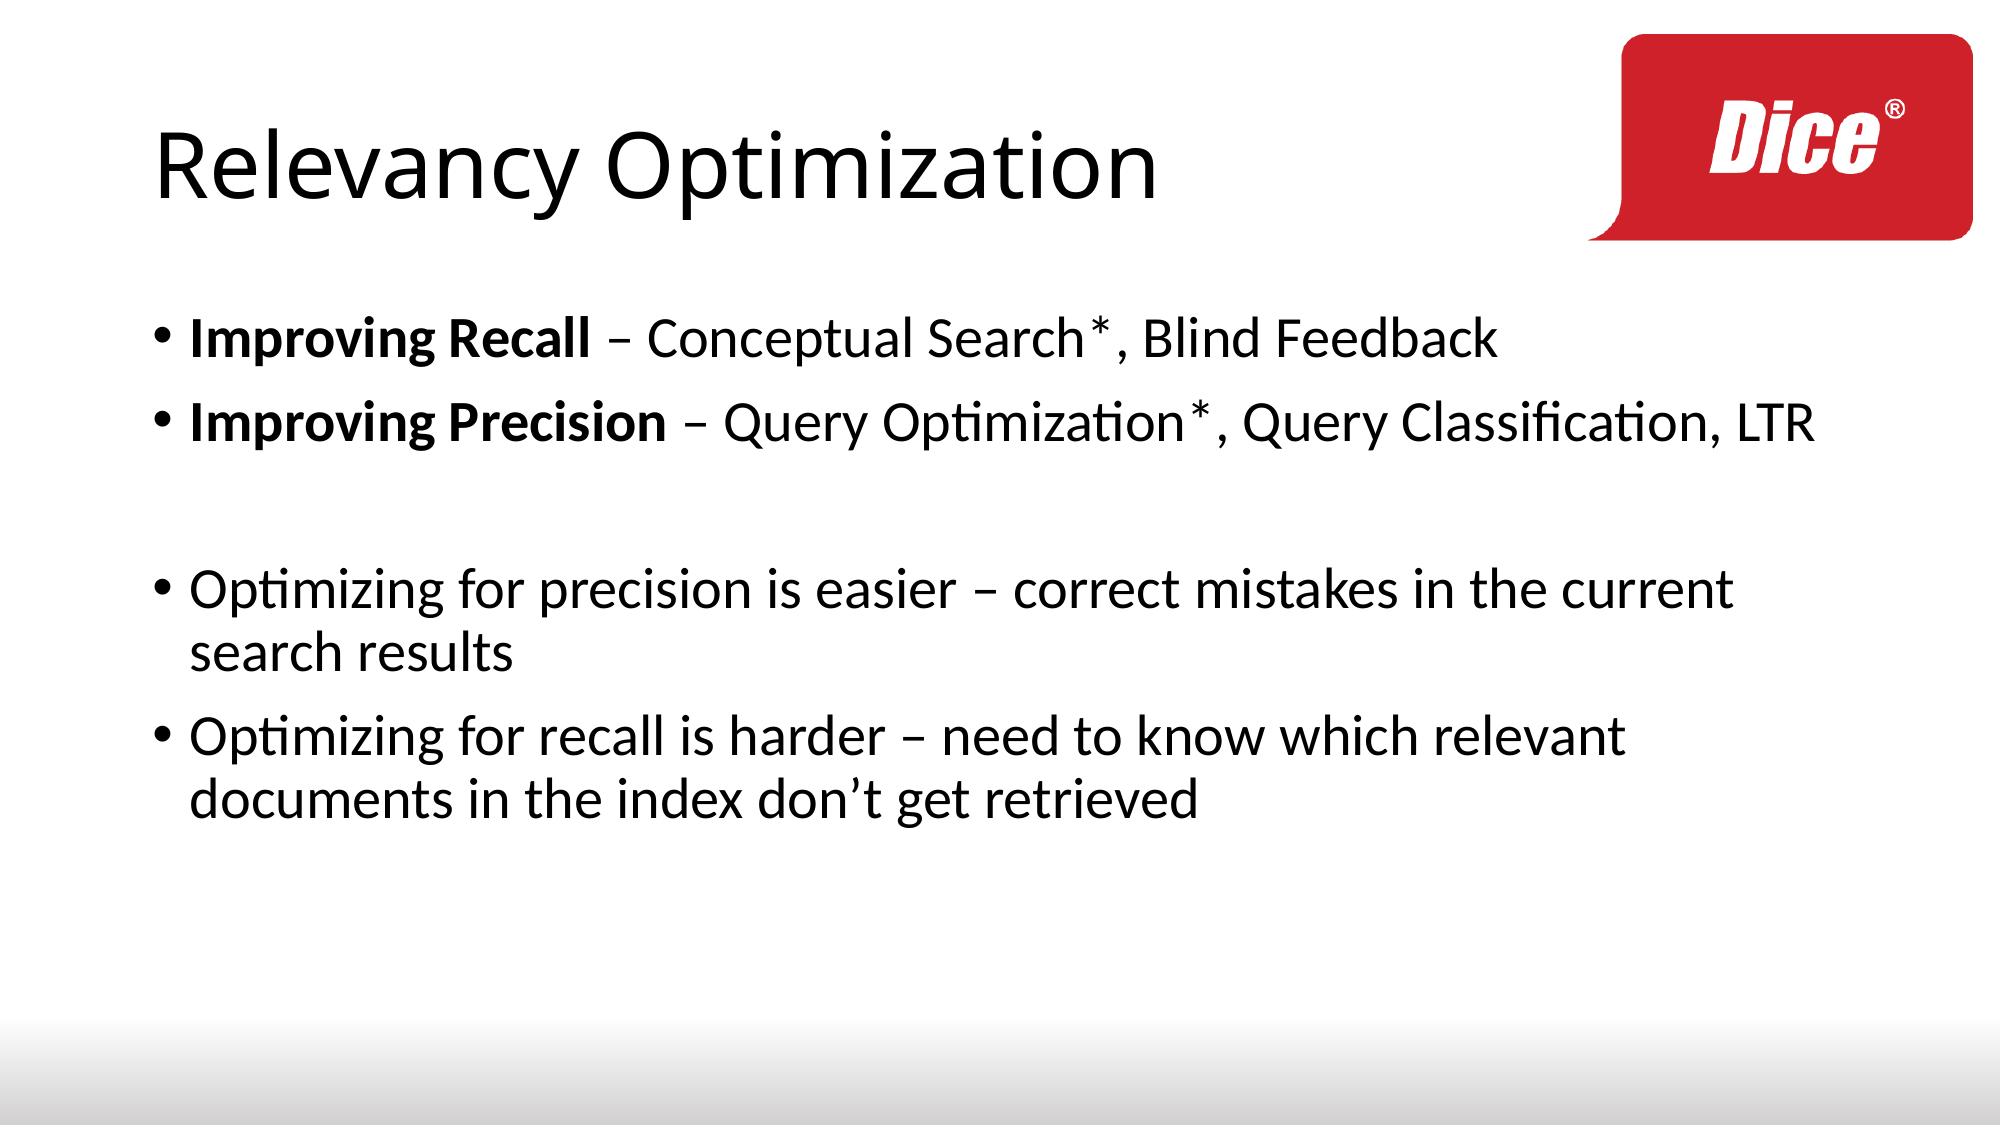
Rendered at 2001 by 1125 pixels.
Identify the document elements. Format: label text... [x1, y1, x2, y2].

picture [1581, 30, 1978, 246]
list Improving Recall – Conceptual Search*, Blind Feedback Improving Precision – Query Optimization*, Query Classification, LTR Optimizing for precision is easier – correct mistakes in the current search results Optimizing for recall is harder – need to know which relevant documents in the index don’t get retrieved [137, 299, 1863, 1014]
title Relevancy Optimization [137, 59, 1863, 278]
